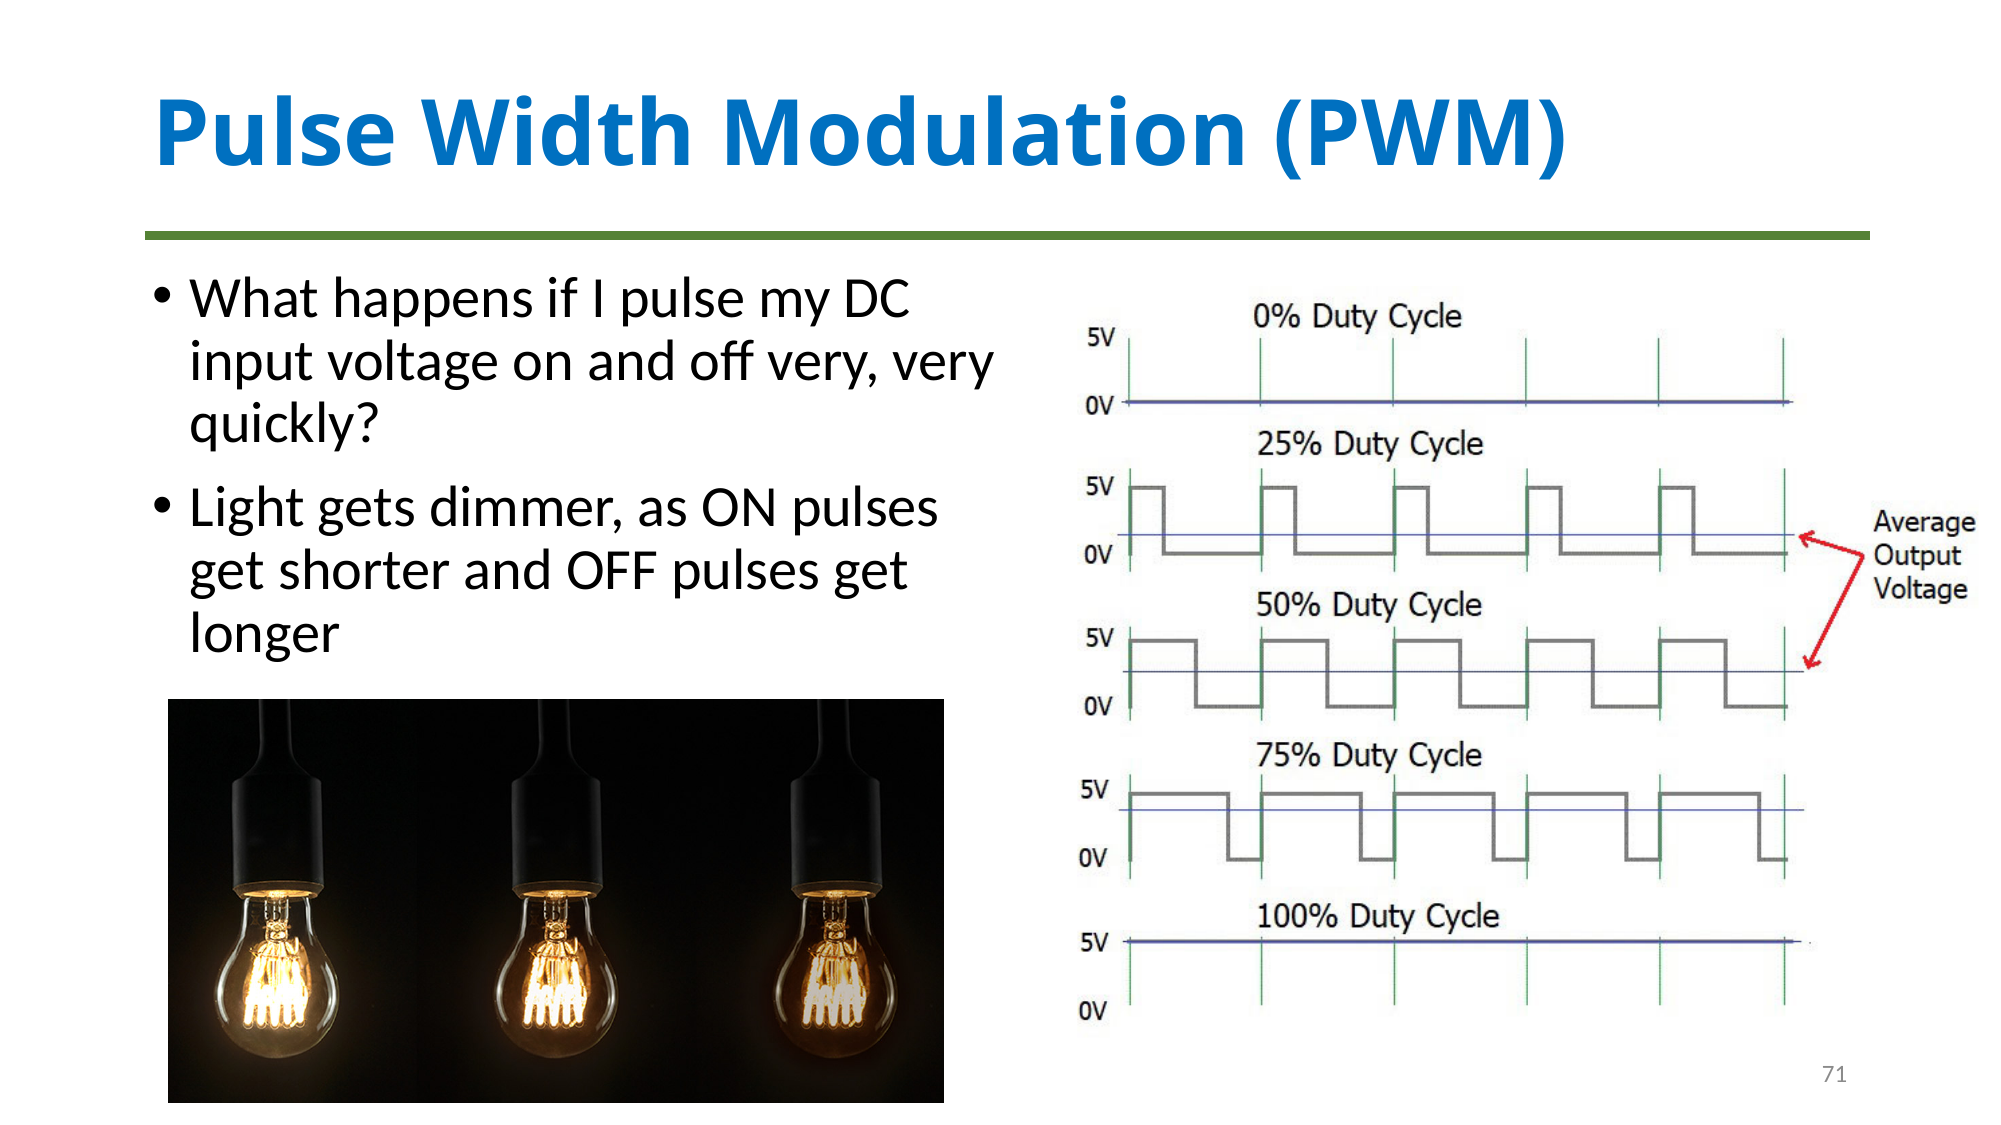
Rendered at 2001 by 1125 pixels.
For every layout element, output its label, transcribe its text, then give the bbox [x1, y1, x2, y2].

title Pulse Width Modulation (PWM) [137, 59, 1863, 212]
slide_number 71 [1412, 1043, 1863, 1103]
text_box Light gets dimmer, as ON pulses get shorter and OFF pulses get longer [137, 468, 1022, 700]
picture [1056, 286, 2000, 1043]
picture [168, 699, 944, 1103]
list What happens if I pulse my DC input voltage on and off very, very quickly? [137, 259, 1022, 468]
